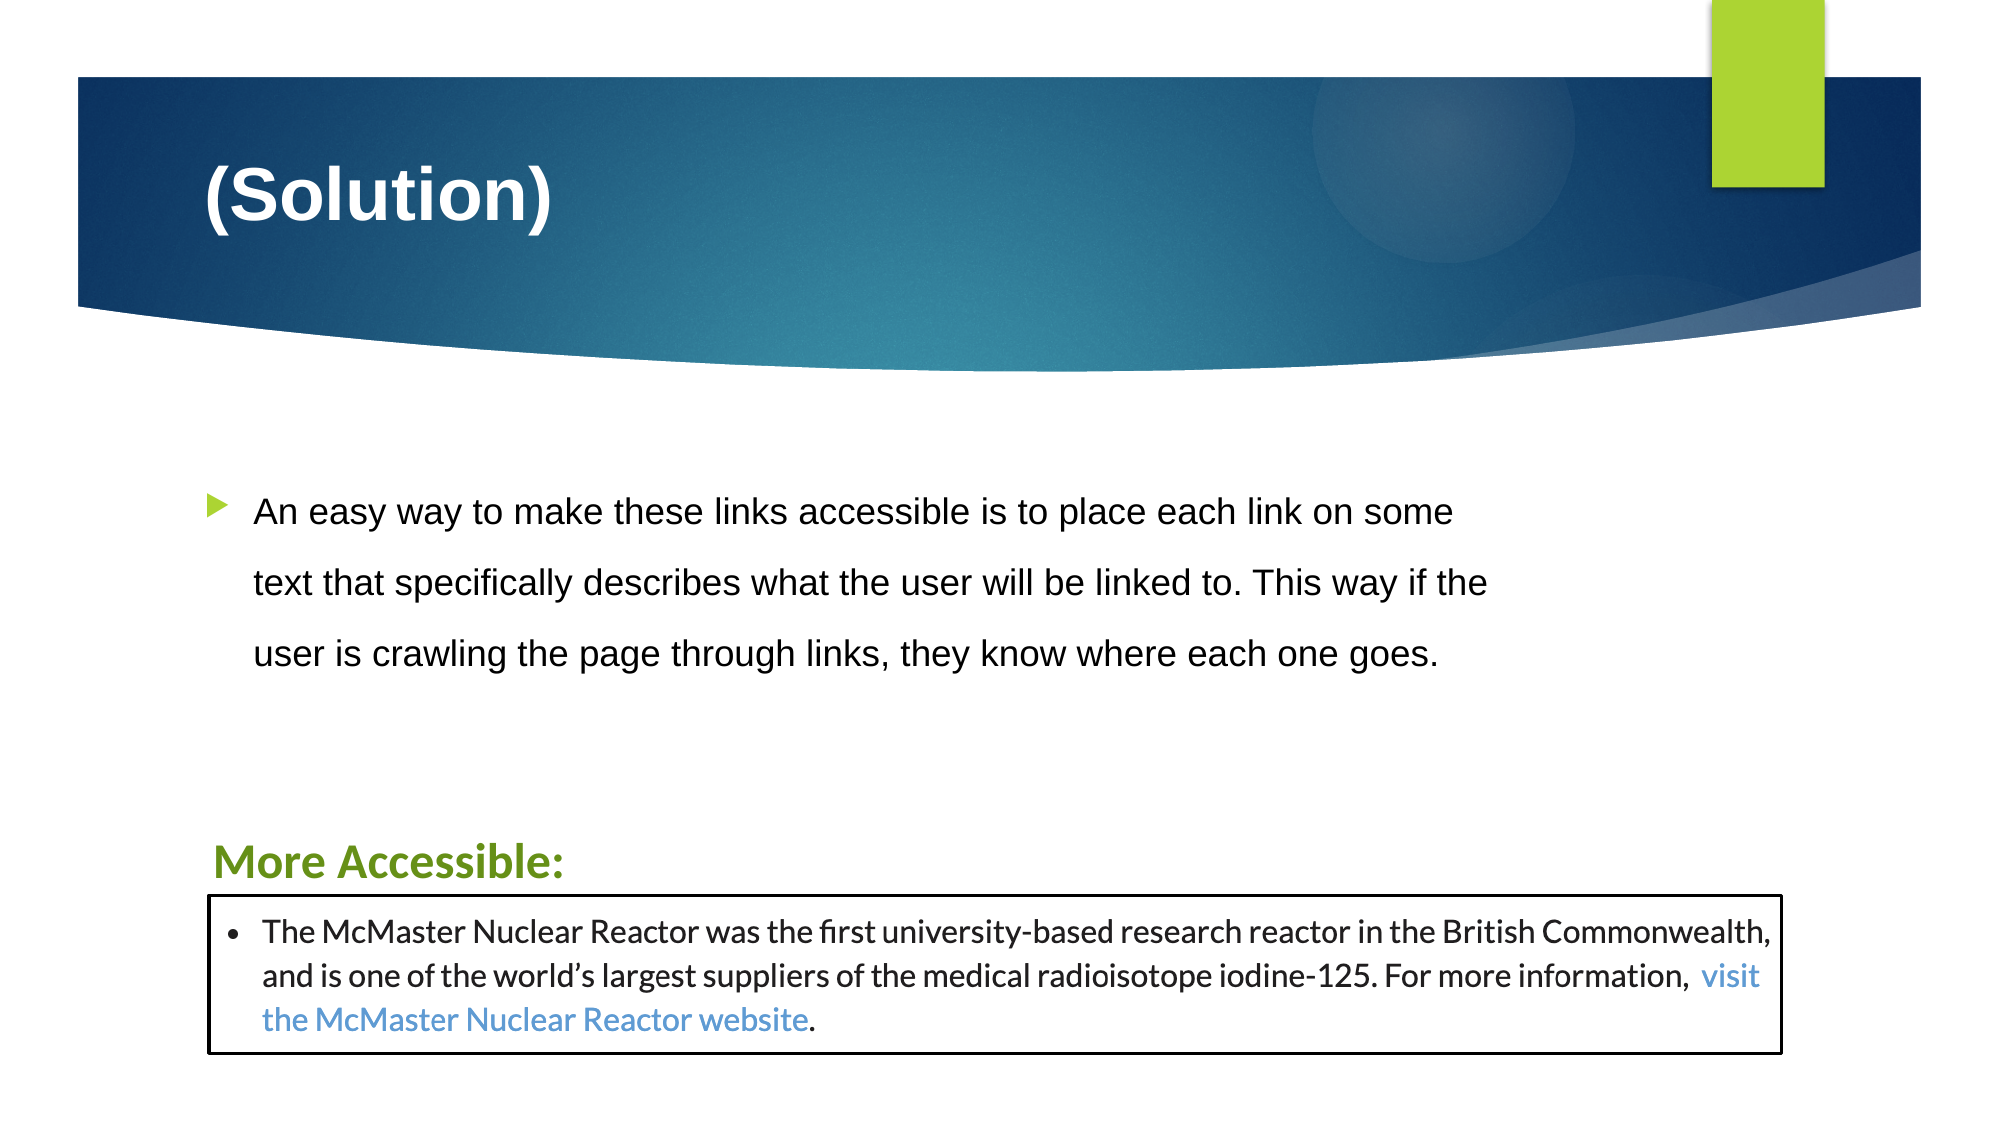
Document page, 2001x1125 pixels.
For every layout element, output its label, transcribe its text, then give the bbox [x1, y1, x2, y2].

title (Solution) [189, 177, 1627, 294]
picture [210, 896, 1781, 1053]
text_box More Accessible: [198, 820, 592, 896]
list An easy way to make these links accessible is to place each link on some text that specifically describes what the user will be linked to. This way if the user is crawling the page through links, they know where each one goes. [189, 453, 1523, 748]
